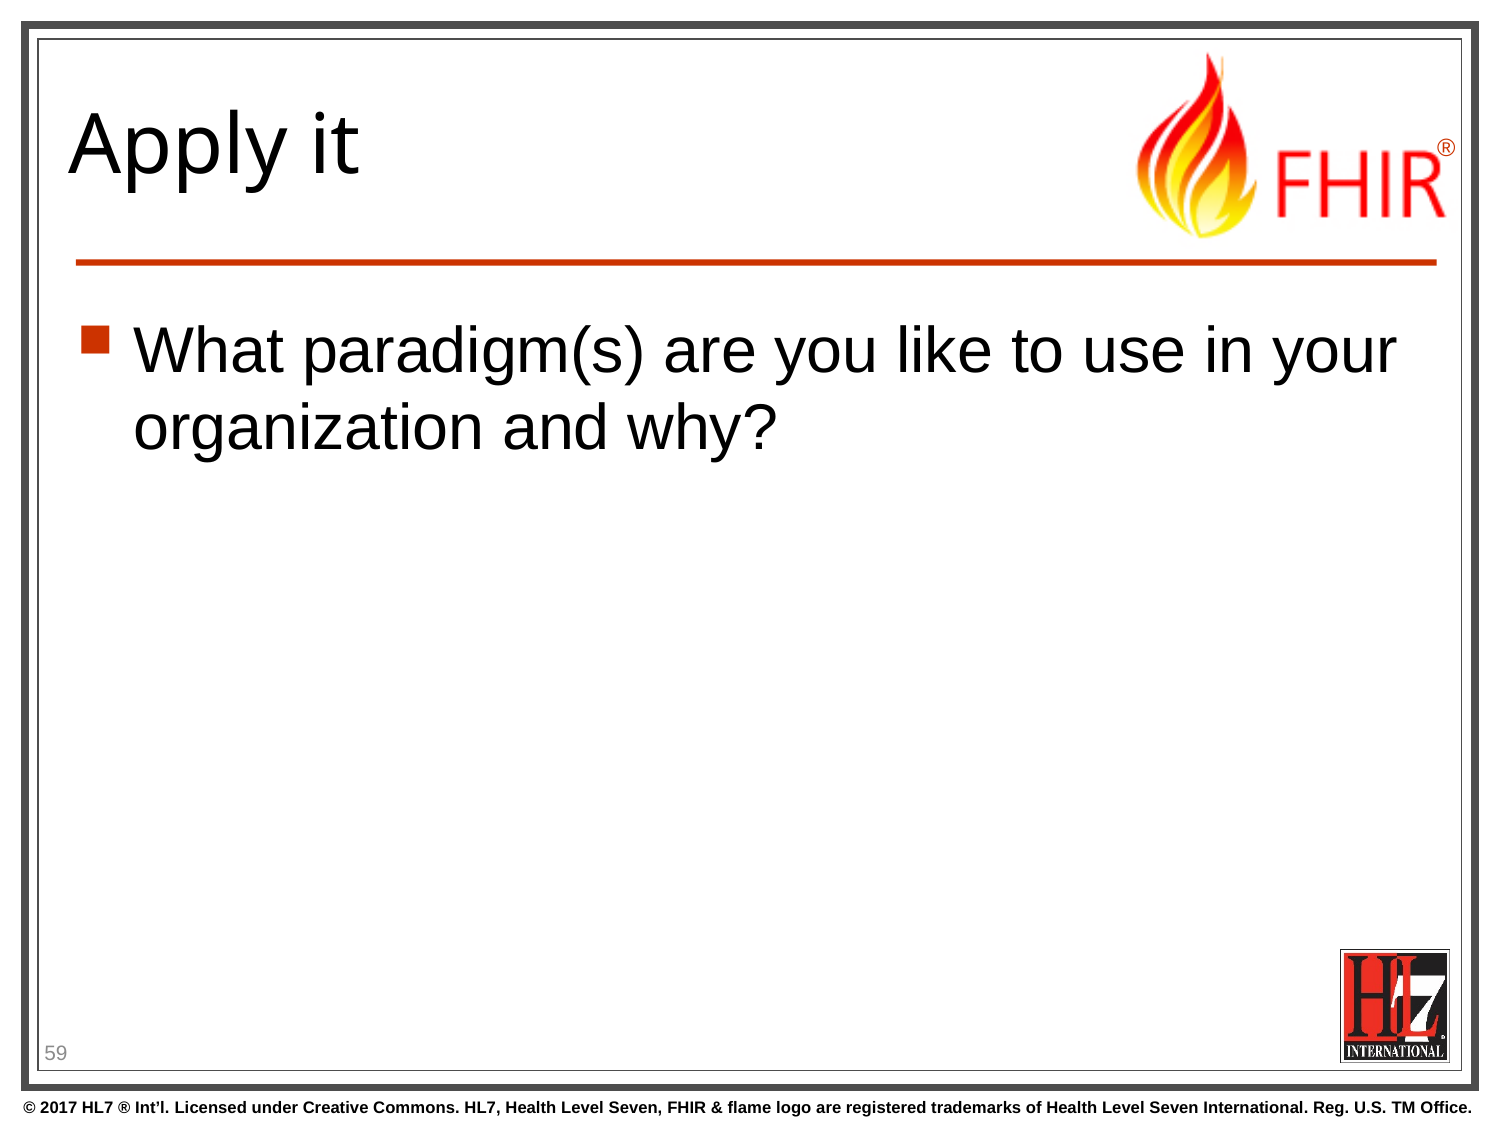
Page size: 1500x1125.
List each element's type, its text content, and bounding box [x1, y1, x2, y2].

picture [1340, 949, 1450, 1063]
picture [1124, 42, 1458, 249]
title Apply it [53, 54, 1128, 244]
list What paradigm(s) are you like to use in your organization and why? [62, 299, 1438, 1059]
slide_number 59 [29, 1034, 148, 1071]
